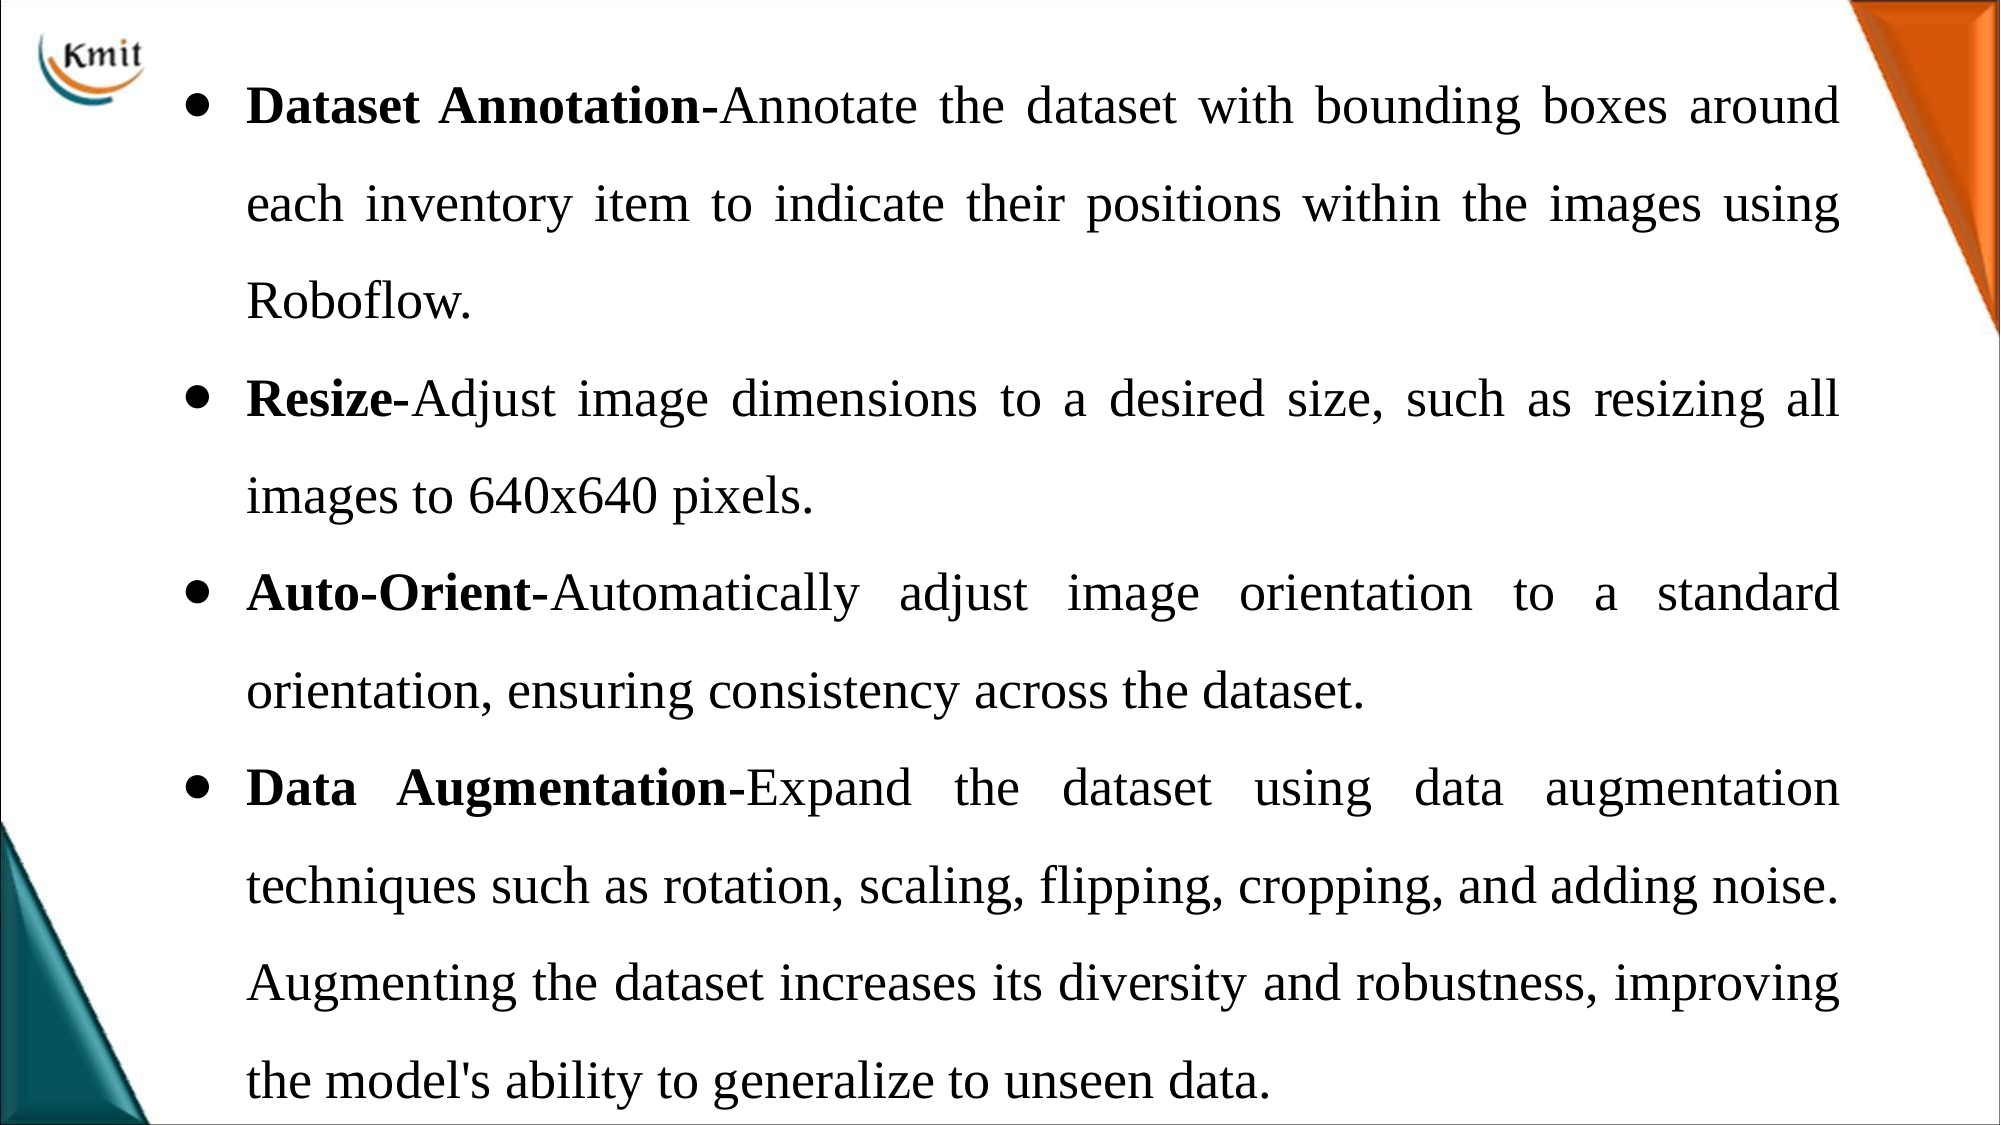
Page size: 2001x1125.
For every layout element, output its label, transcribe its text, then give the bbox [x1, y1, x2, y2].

text_box Dataset Annotation-Annotate the dataset with bounding boxes around each inventory item to indicate their positions within the images using Roboflow. Resize-Adjust image dimensions to a desired size, such as resizing all images to 640x640 pixels. Auto-Orient-Automatically adjust image orientation to a standard orientation, ensuring consistency across the dataset. Data Augmentation-Expand the dataset using data augmentation techniques such as rotation, scaling, flipping, cropping, and adding noise. Augmenting the dataset increases its diversity and robustness, improving the model's ability to generalize to unseen data. [156, 22, 1858, 1124]
picture [0, 0, 2000, 1125]
